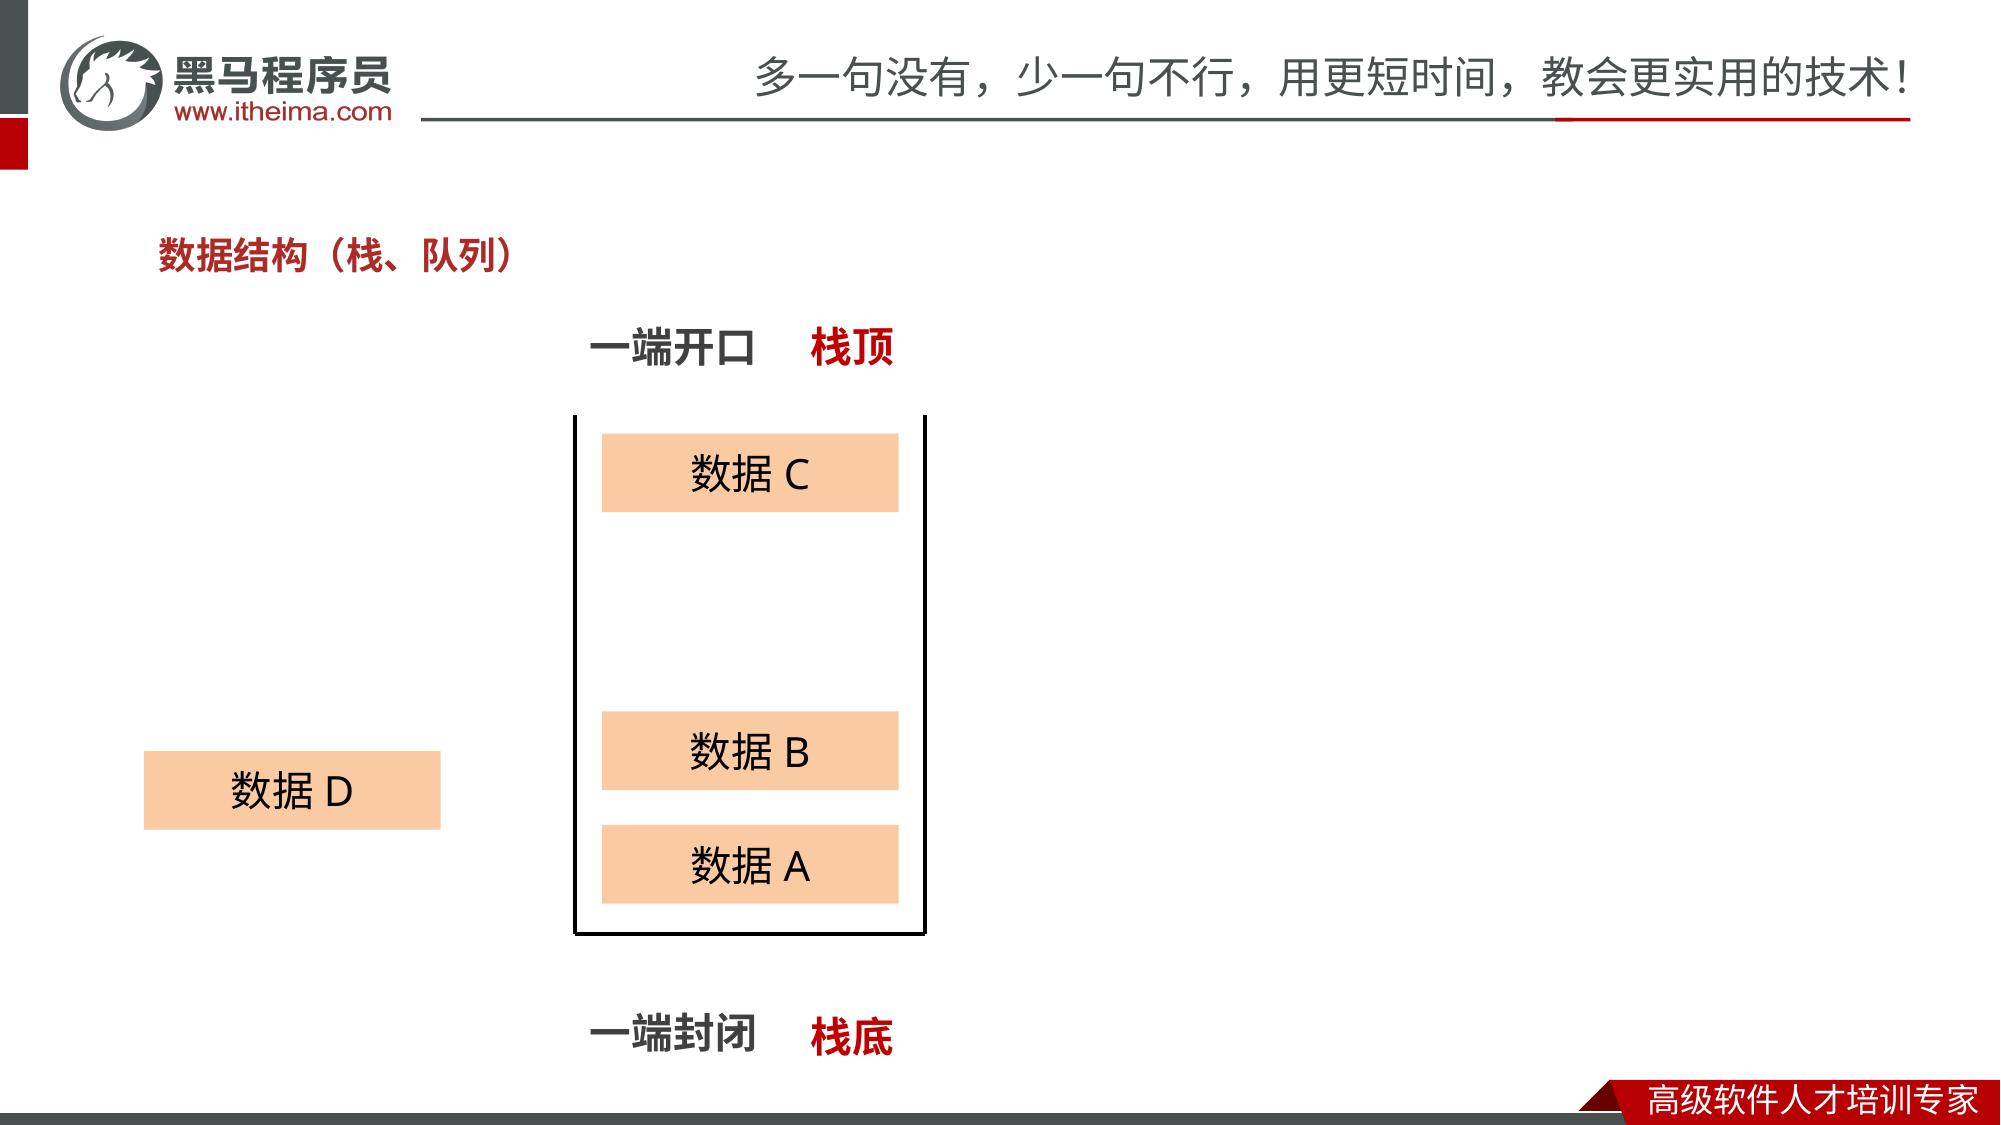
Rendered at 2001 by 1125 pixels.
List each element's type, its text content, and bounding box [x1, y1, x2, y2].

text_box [574, 414, 926, 935]
text_box 一端封闭 [575, 974, 871, 1065]
picture [14, 0, 453, 179]
text_box 栈底 [795, 978, 961, 1069]
text_box 一端开口 [575, 288, 795, 379]
text_box 数据结构（栈、队列） [143, 179, 913, 285]
text_box 数据D [143, 750, 441, 830]
text_box 栈顶 [795, 288, 961, 379]
